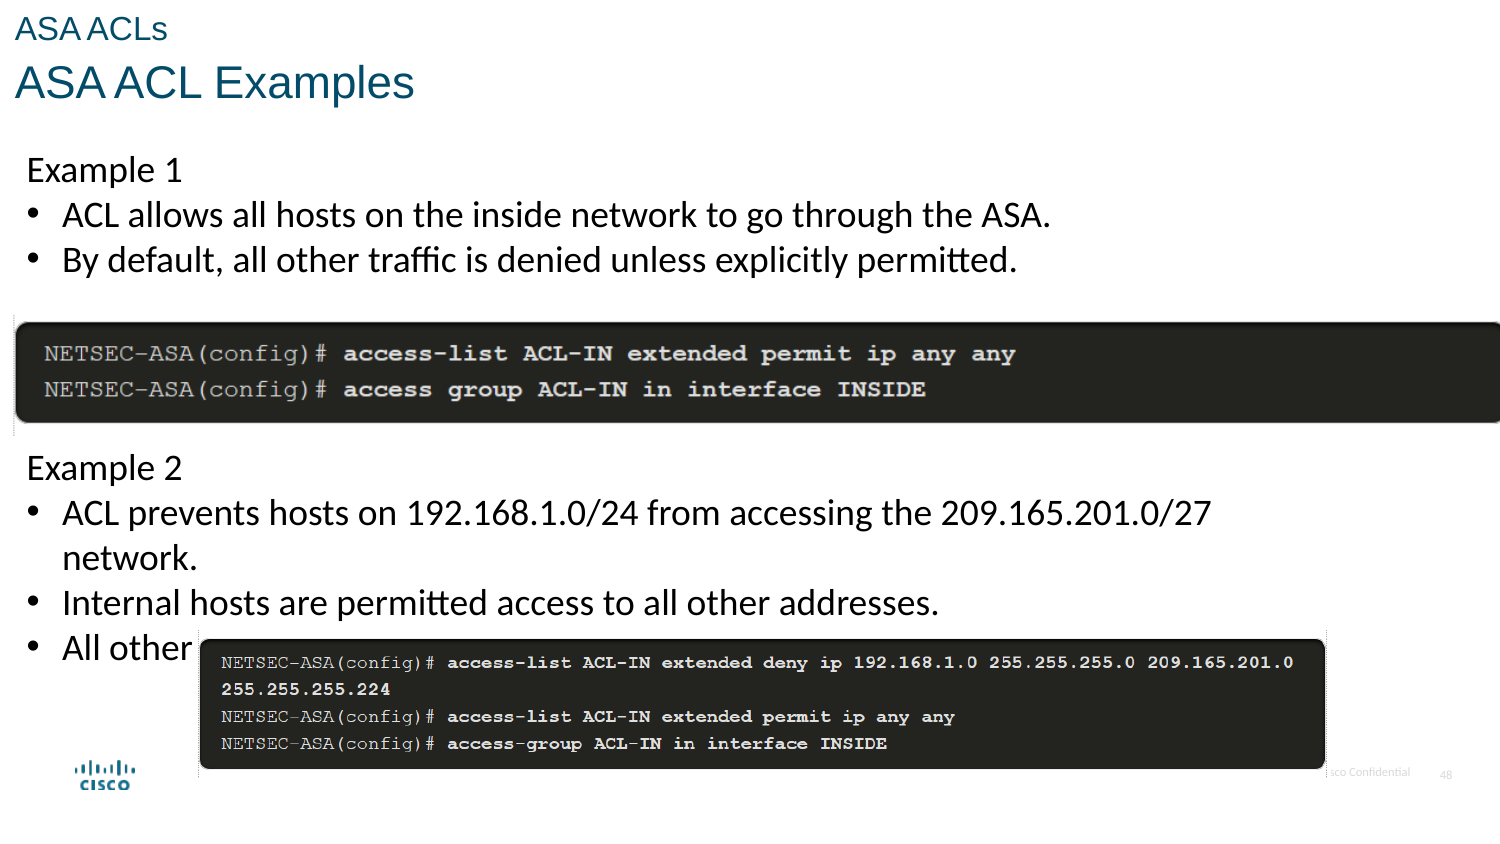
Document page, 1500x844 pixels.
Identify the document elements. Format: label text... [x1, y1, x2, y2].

list ASA ACL Examples [0, 45, 1500, 195]
text_box Example 1 ACL allows all hosts on the inside network to go through the ASA. By default, all other traffic is denied unless explicitly permitted. [11, 137, 1098, 287]
picture [11, 313, 1500, 436]
list ASA ACLs [0, 0, 1500, 45]
text_box Example 2 ACL prevents hosts on 192.168.1.0/24 from accessing the 209.165.201.0/27 network. Internal hosts are permitted access to all other addresses. All other traffic is implicitly denied. [11, 443, 1352, 675]
slide_number <number> [1425, 759, 1500, 797]
picture [75, 759, 135, 790]
picture [192, 630, 1332, 779]
